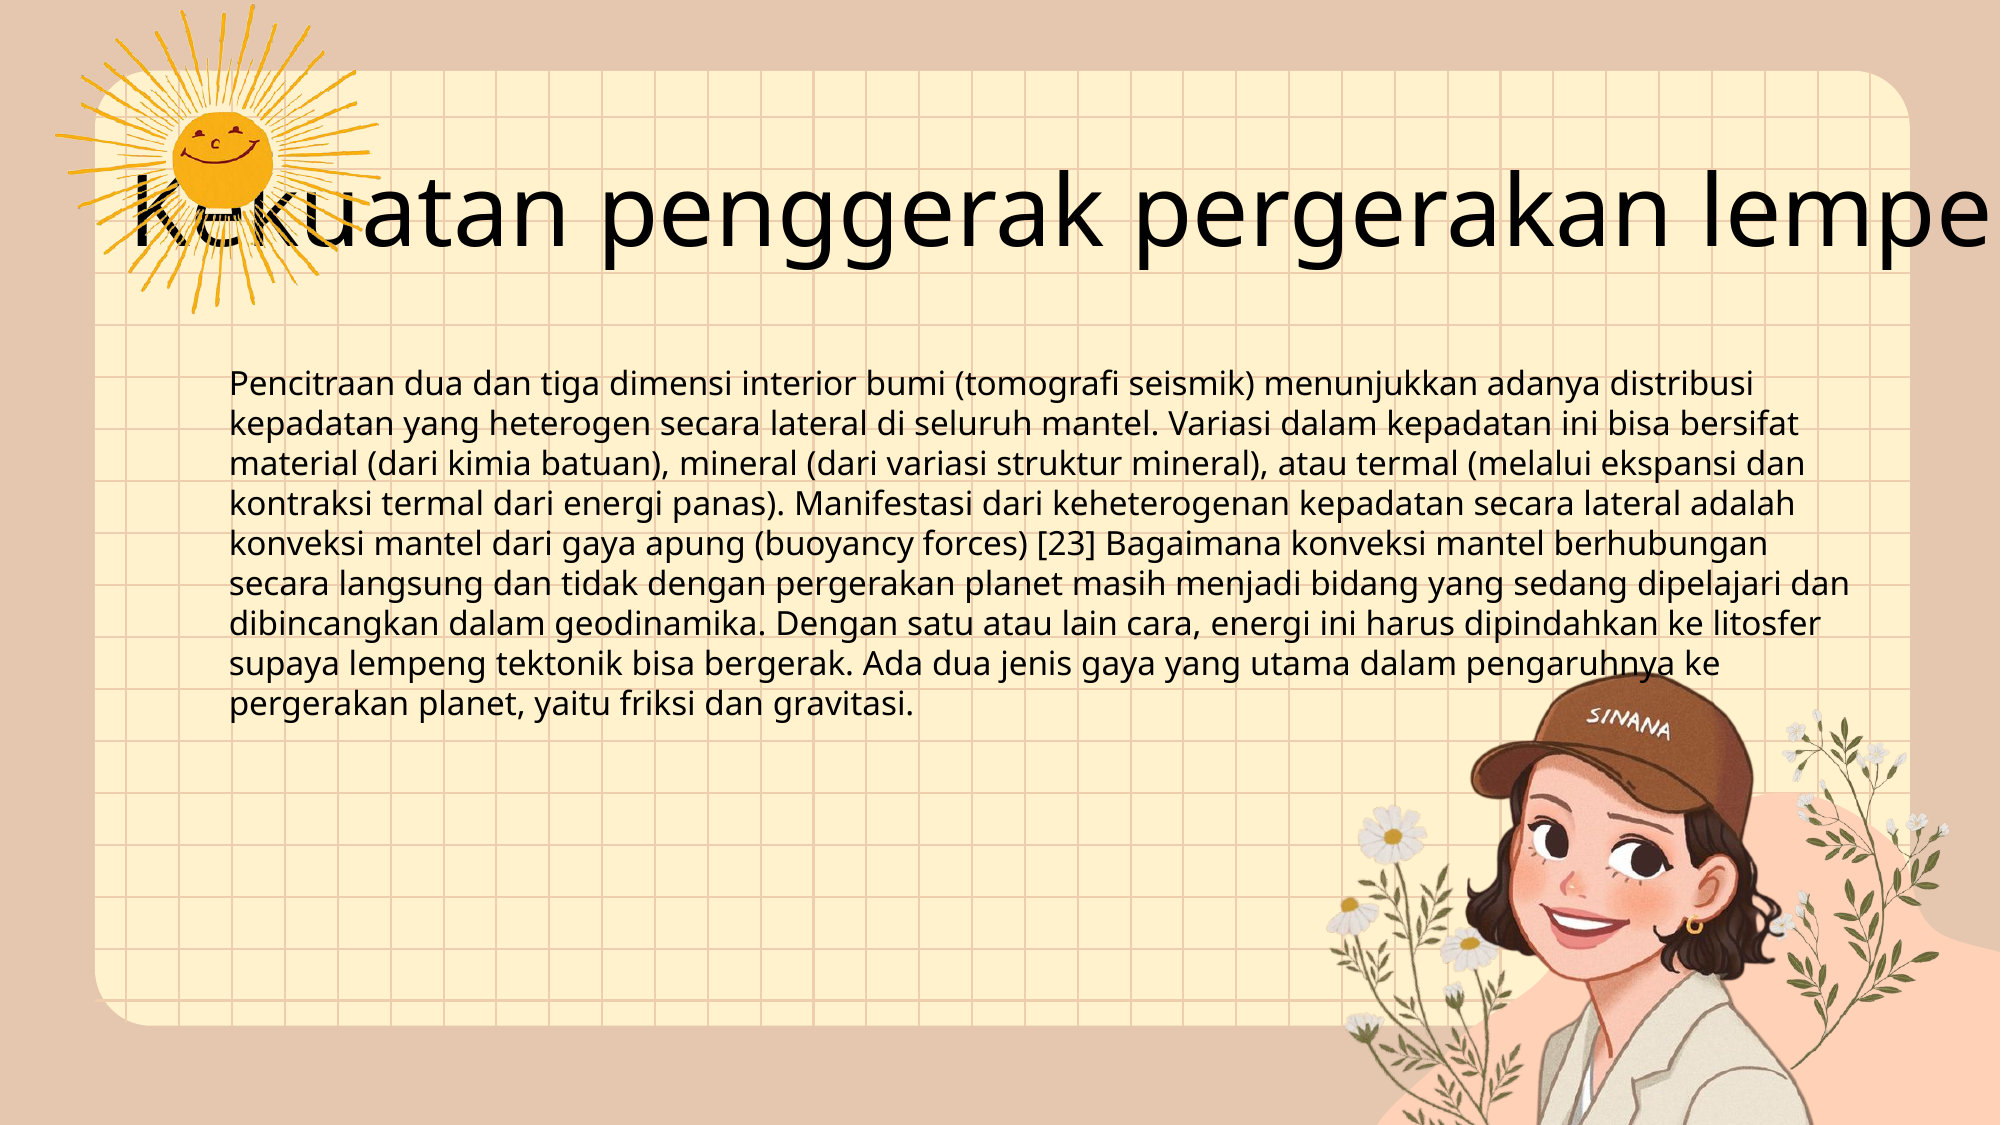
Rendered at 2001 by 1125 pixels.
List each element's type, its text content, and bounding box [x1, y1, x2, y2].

picture [11, 0, 429, 323]
picture [1201, 601, 2000, 1125]
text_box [94, 70, 1910, 1026]
text_box Kekuatan penggerak pergerakan lempeng [1910, 139, 2000, 275]
